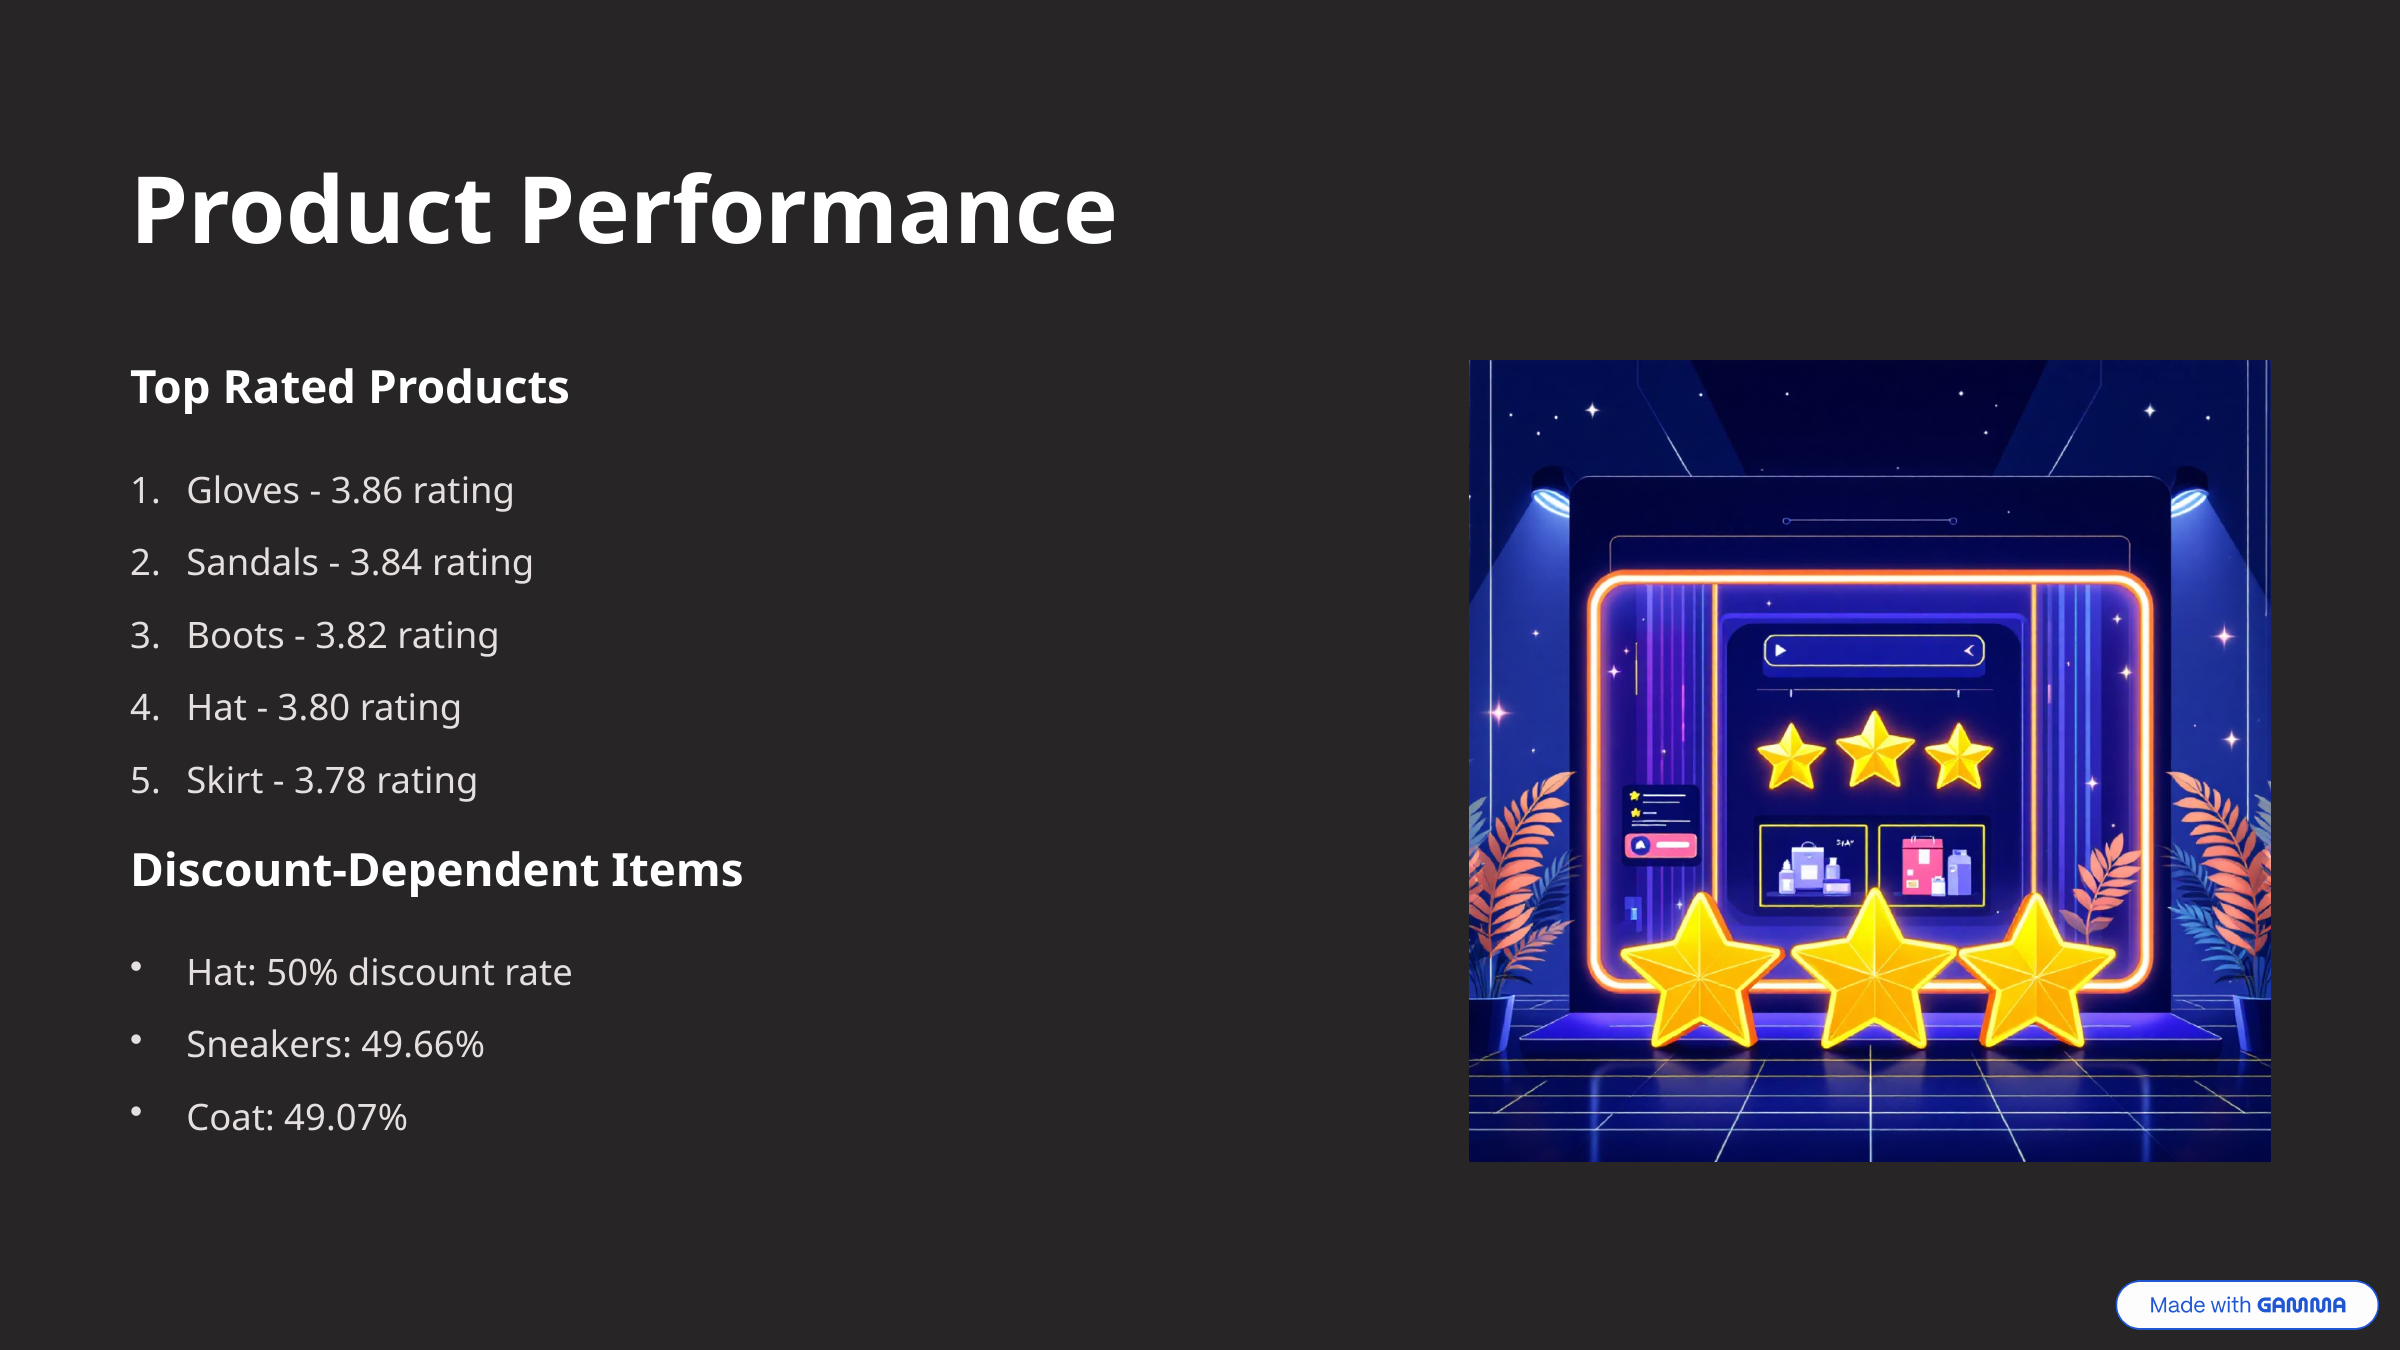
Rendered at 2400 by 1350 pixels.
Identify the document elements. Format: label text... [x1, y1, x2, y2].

text_box Coat: 49.07% [130, 1078, 1378, 1138]
text_box Hat: 50% discount rate [130, 933, 1378, 993]
picture [2106, 1271, 2389, 1339]
text_box Boots - 3.82 rating [130, 596, 1378, 656]
text_box Sandals - 3.84 rating [130, 523, 1378, 583]
text_box Skirt - 3.78 rating [130, 741, 1378, 801]
text_box Discount-Dependent Items [130, 837, 742, 896]
picture [1469, 360, 2271, 1162]
text_box Sneakers: 49.66% [130, 1005, 1378, 1066]
text_box Hat - 3.80 rating [130, 668, 1378, 729]
text_box Product Performance [130, 146, 1103, 263]
text_box Top Rated Products [130, 355, 596, 414]
text_box Gloves - 3.86 rating [130, 451, 1378, 511]
